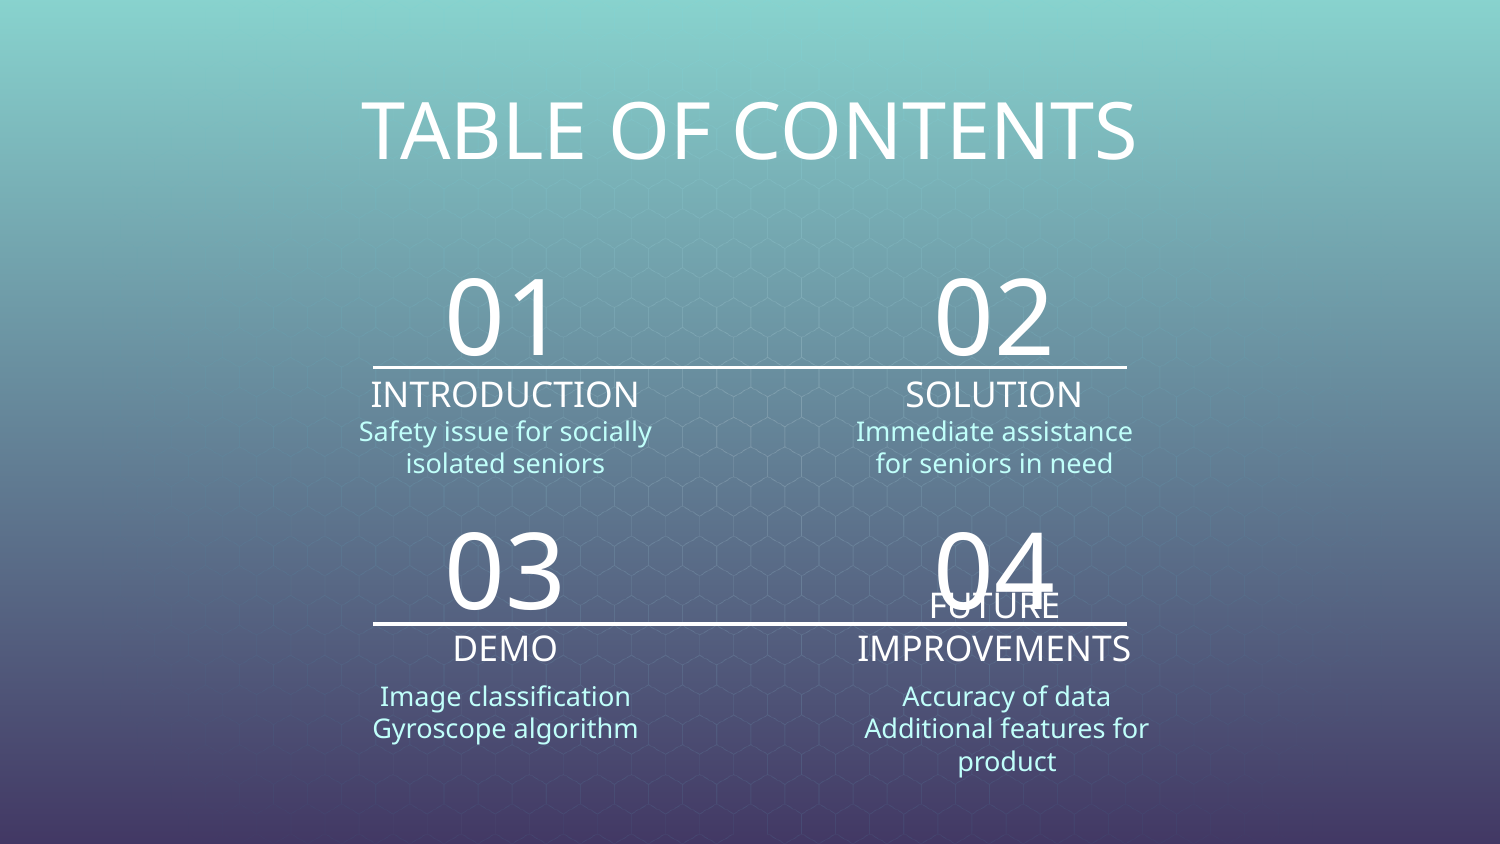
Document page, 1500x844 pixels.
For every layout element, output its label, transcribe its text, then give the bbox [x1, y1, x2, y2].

title 04 [850, 519, 1139, 615]
subtitle Immediate assistance for seniors in need [838, 399, 1151, 486]
subtitle Safety issue for socially isolated seniors [334, 399, 677, 486]
title SOLUTION [778, 334, 1211, 430]
title 01 [361, 265, 650, 361]
subtitle Image classification Gyroscope algorithm [349, 664, 662, 725]
title FUTURE IMPROVEMENTS [778, 588, 1211, 684]
picture [102, 0, 1398, 844]
title DEMO [289, 588, 722, 684]
title INTRODUCTION [289, 334, 722, 430]
title TABLE OF CONTENTS [184, 65, 1316, 221]
subtitle Accuracy of data Additional features for product [822, 664, 1192, 742]
title 03 [361, 519, 650, 615]
title 02 [850, 265, 1139, 361]
